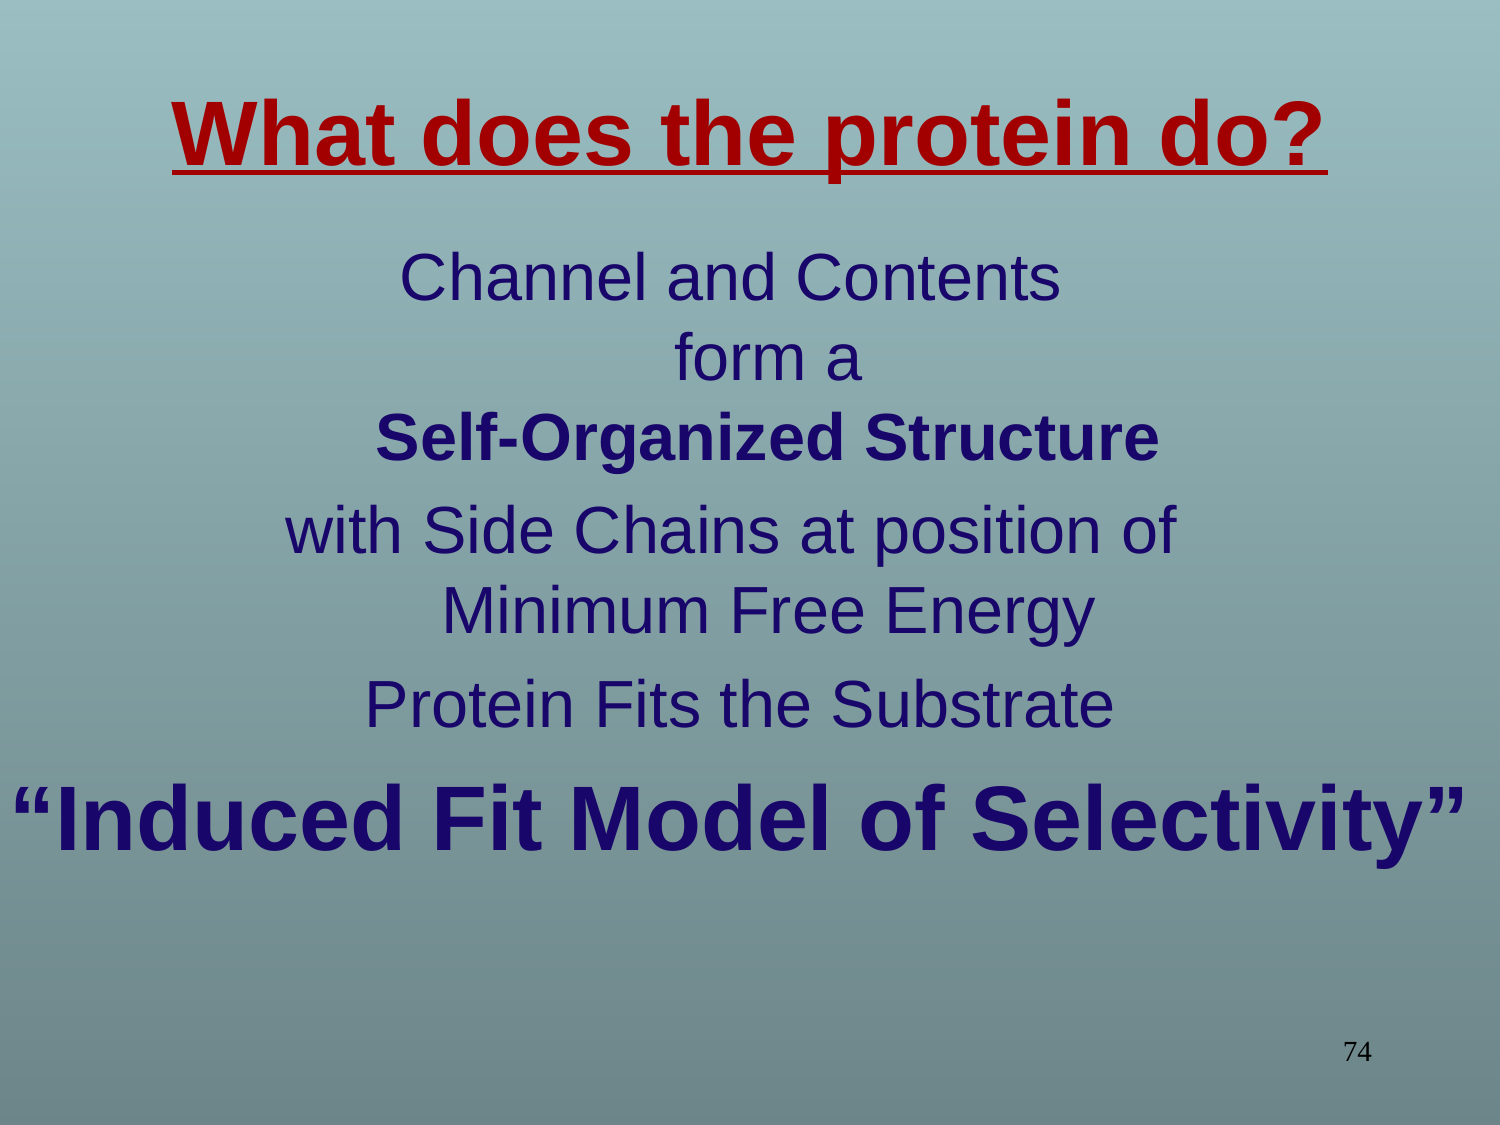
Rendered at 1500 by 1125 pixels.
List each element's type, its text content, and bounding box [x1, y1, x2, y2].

slide_number 74 [1074, 1024, 1388, 1101]
text_box What does the protein do? [0, 66, 1500, 191]
list Channel and Contents form a Self-Organized Structure with Side Chains at position of Minimum Free Energy Protein Fits the Substrate “Induced Fit Model of Selectivity” [0, 226, 1500, 904]
